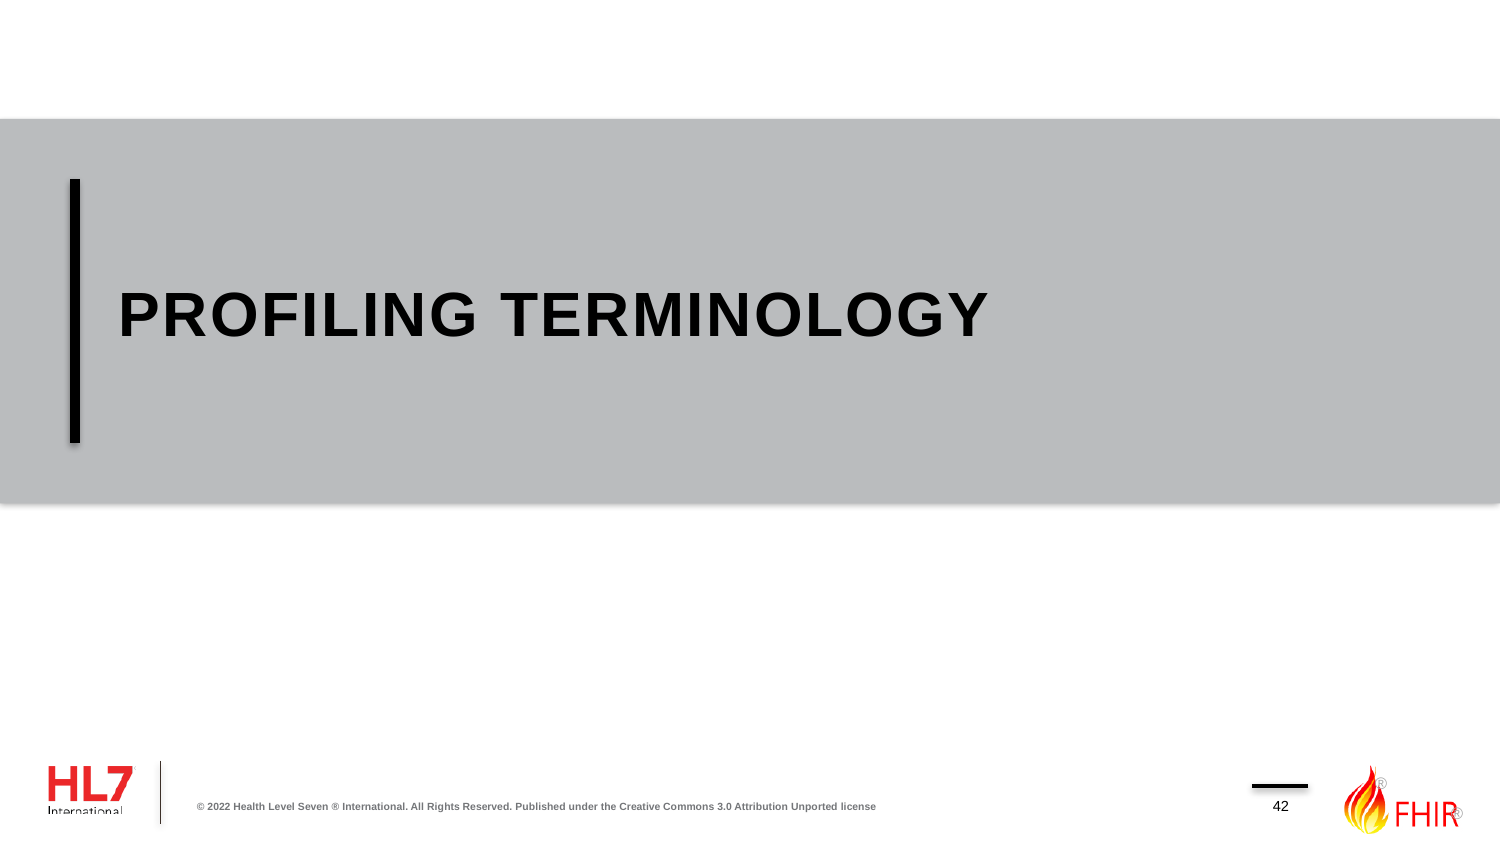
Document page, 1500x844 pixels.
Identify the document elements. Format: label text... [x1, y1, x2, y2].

slide_number 42 [1258, 786, 1304, 814]
footer © 2022 Health Level Seven ® International. All Rights Reserved. Published under the Creative Commons 3.0 Attribution Unported license [196, 786, 941, 813]
picture [1339, 760, 1463, 837]
title Profiling Terminology [118, 144, 1441, 478]
